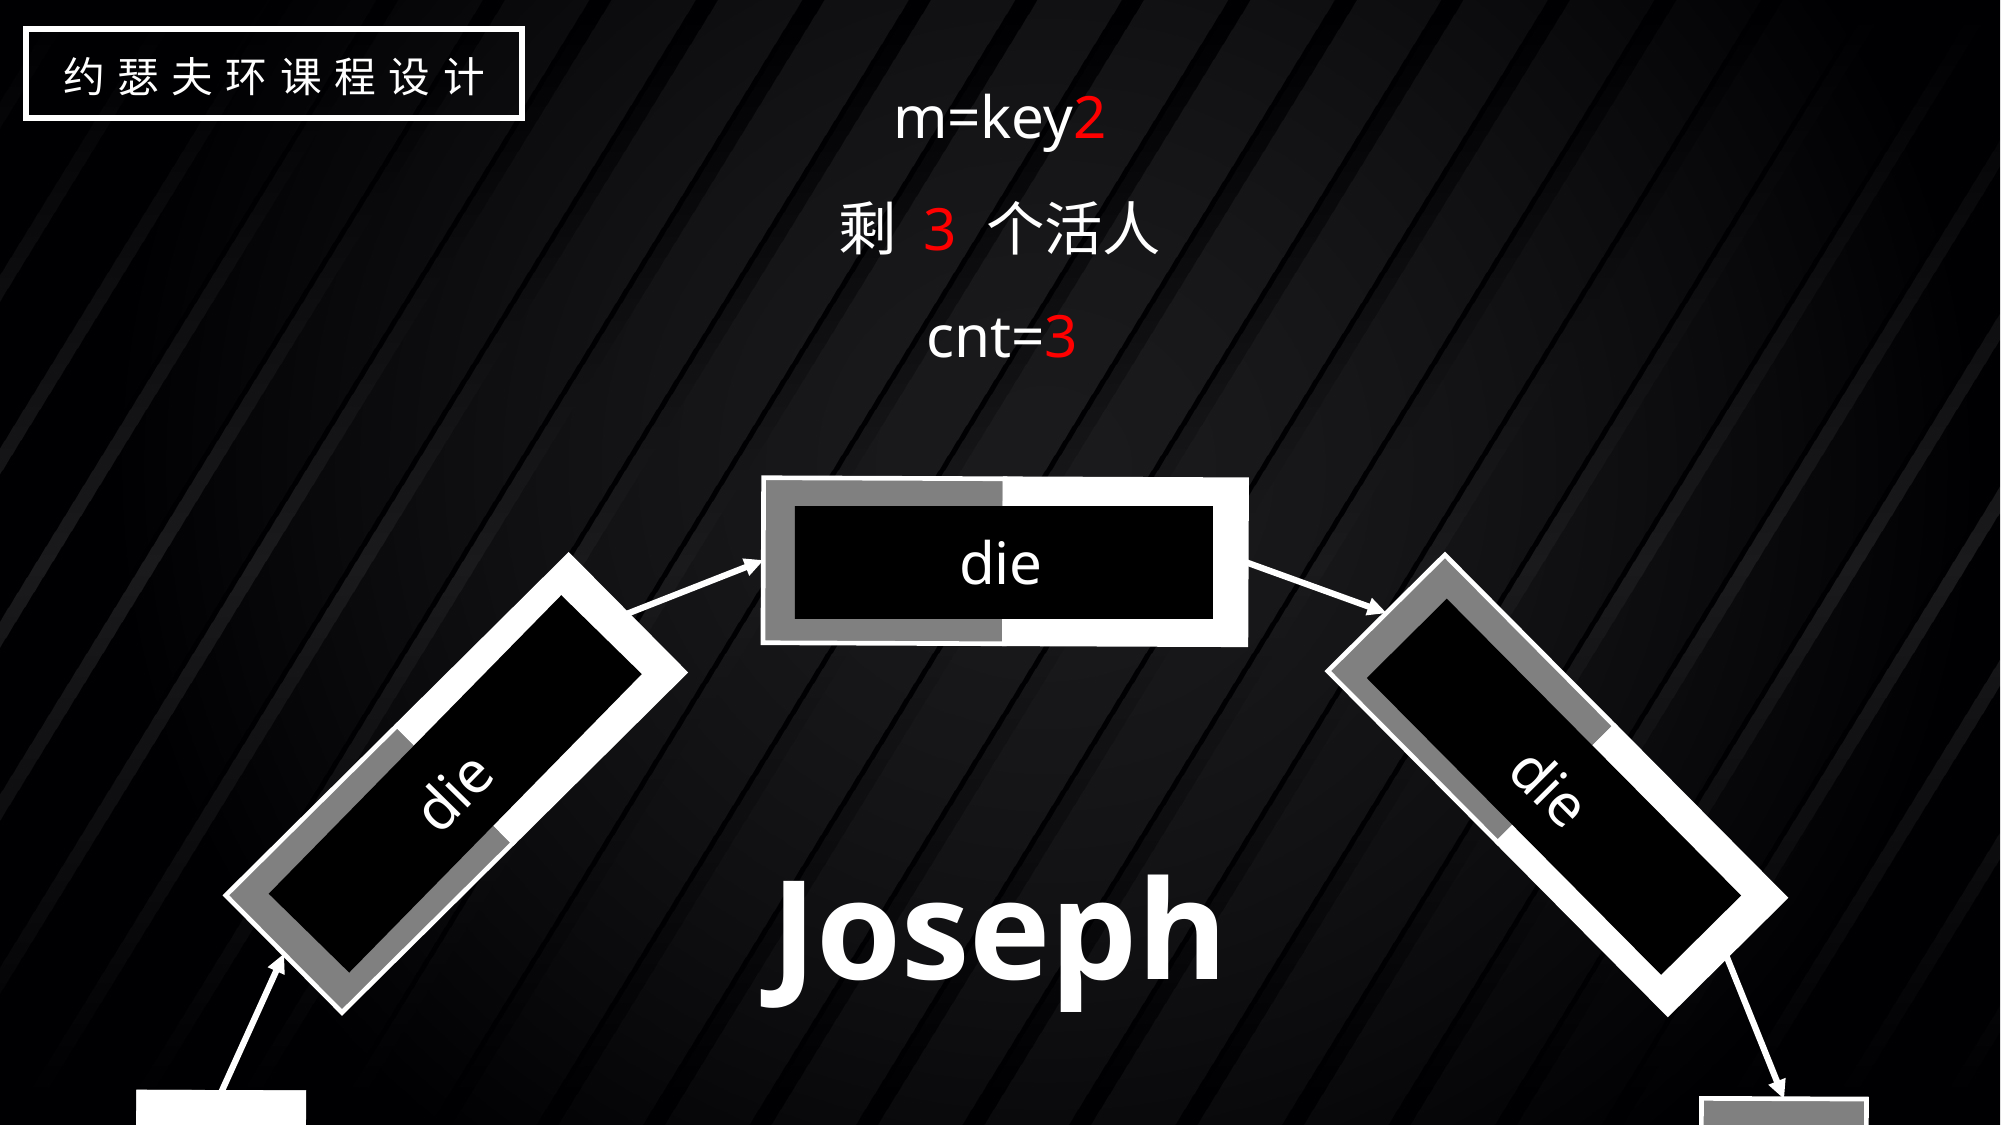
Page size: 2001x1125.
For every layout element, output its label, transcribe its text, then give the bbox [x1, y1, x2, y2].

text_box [144, 469, 1856, 1125]
text_box m=key2 [819, 72, 1181, 158]
text_box [25, 28, 523, 119]
text_box 剩 3 个活人 [819, 184, 1181, 270]
text_box 约瑟夫环课程设计 [26, 43, 522, 109]
picture [0, 0, 2001, 1125]
text_box cnt=3 [822, 291, 1183, 377]
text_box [794, 506, 1213, 619]
